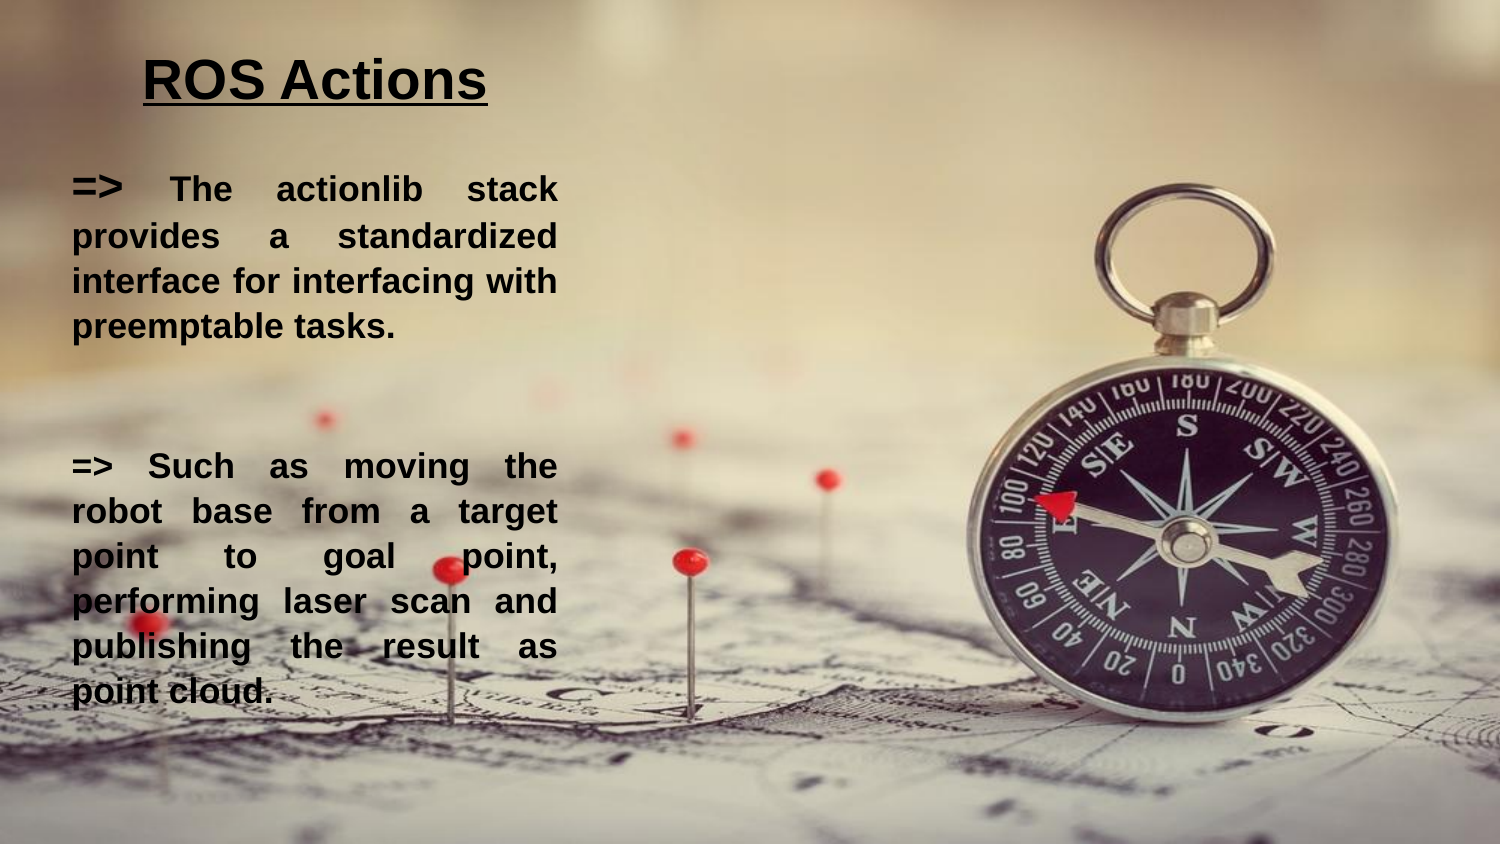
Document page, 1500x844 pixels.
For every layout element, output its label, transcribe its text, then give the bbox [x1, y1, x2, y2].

picture [0, 0, 1500, 844]
list => The actionlib stack provides a standardized interface for interfacing with preemptable tasks. => Such as moving the robot base from a target point to goal point, performing laser scan and publishing the result as point cloud. [56, 139, 575, 769]
